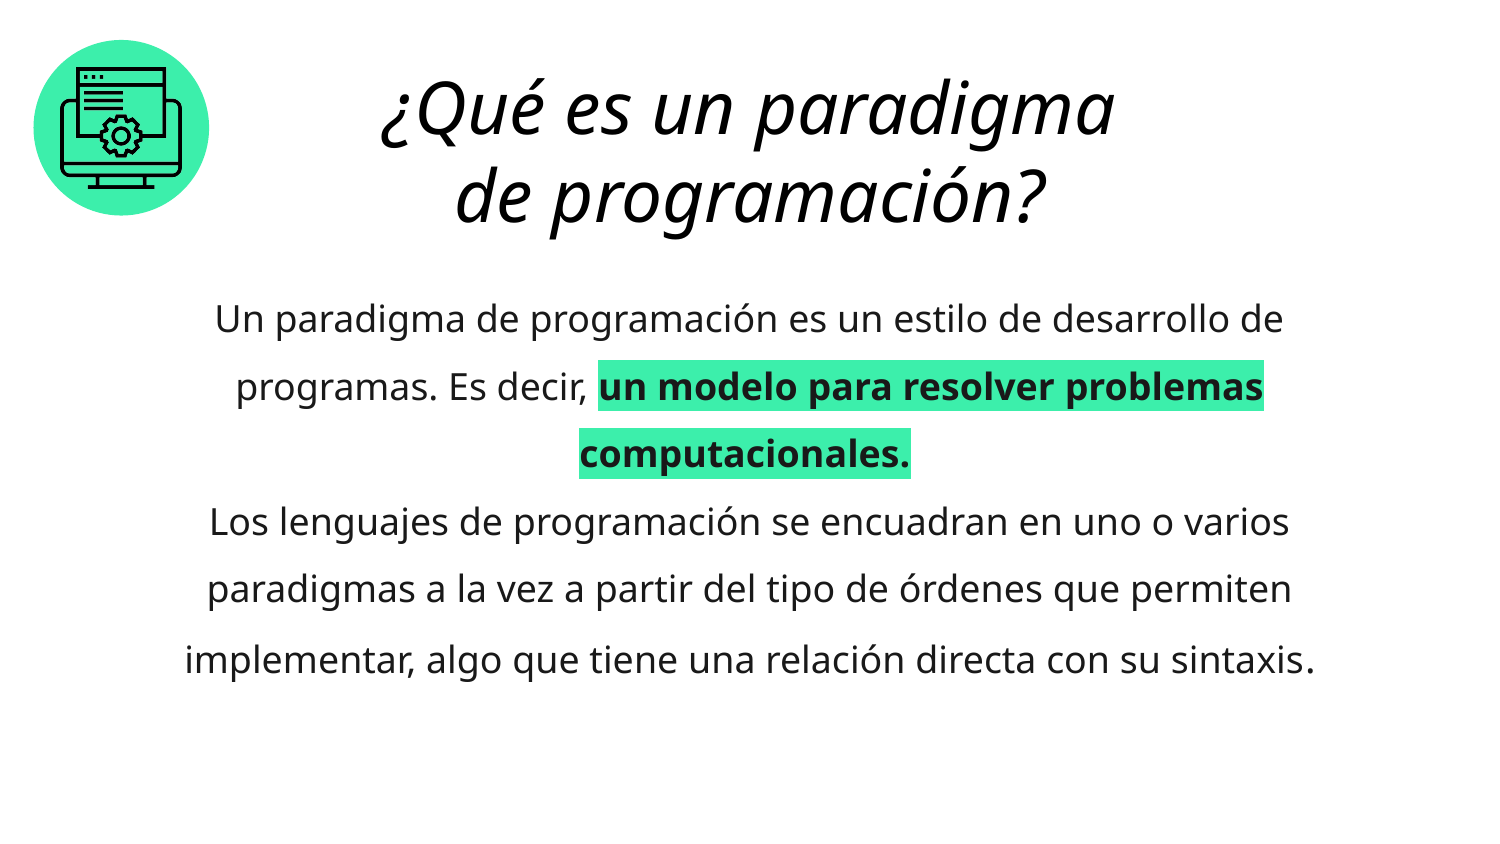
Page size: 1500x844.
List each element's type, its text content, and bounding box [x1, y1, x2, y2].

text_box Un paradigma de programación es un estilo de desarrollo de programas. Es decir, un modelo para resolver problemas computacionales. Los lenguajes de programación se encuadran en uno o varios paradigmas a la vez a partir del tipo de órdenes que permiten implementar, algo que tiene una relación directa con su sintaxis. [133, 210, 1367, 697]
text_box ¿Qué es un paradigma de programación? [320, 46, 1180, 209]
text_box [33, 39, 210, 216]
